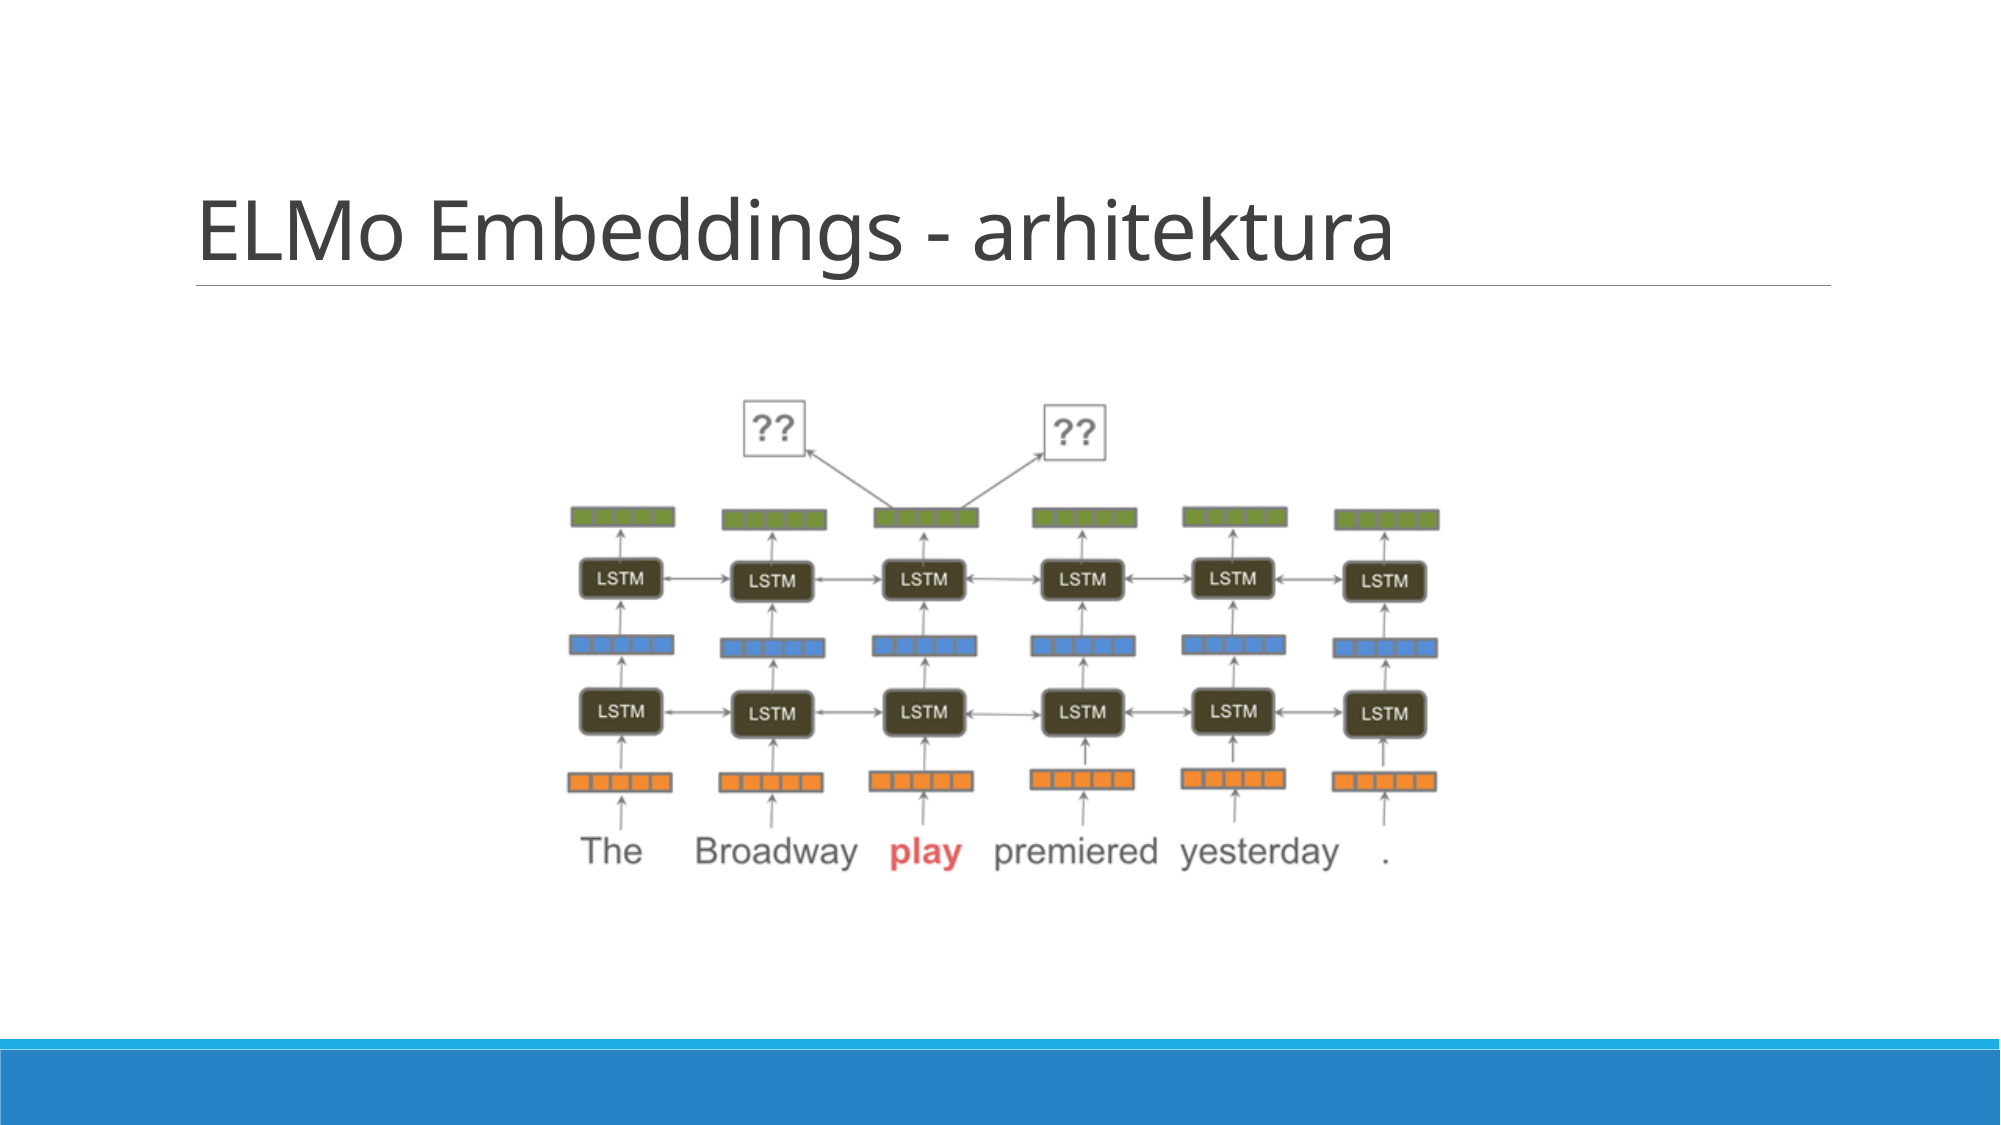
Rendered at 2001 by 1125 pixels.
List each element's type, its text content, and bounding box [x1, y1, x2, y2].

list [551, 383, 1459, 882]
title ELMo Embeddings - arhitektura [180, 47, 1830, 285]
